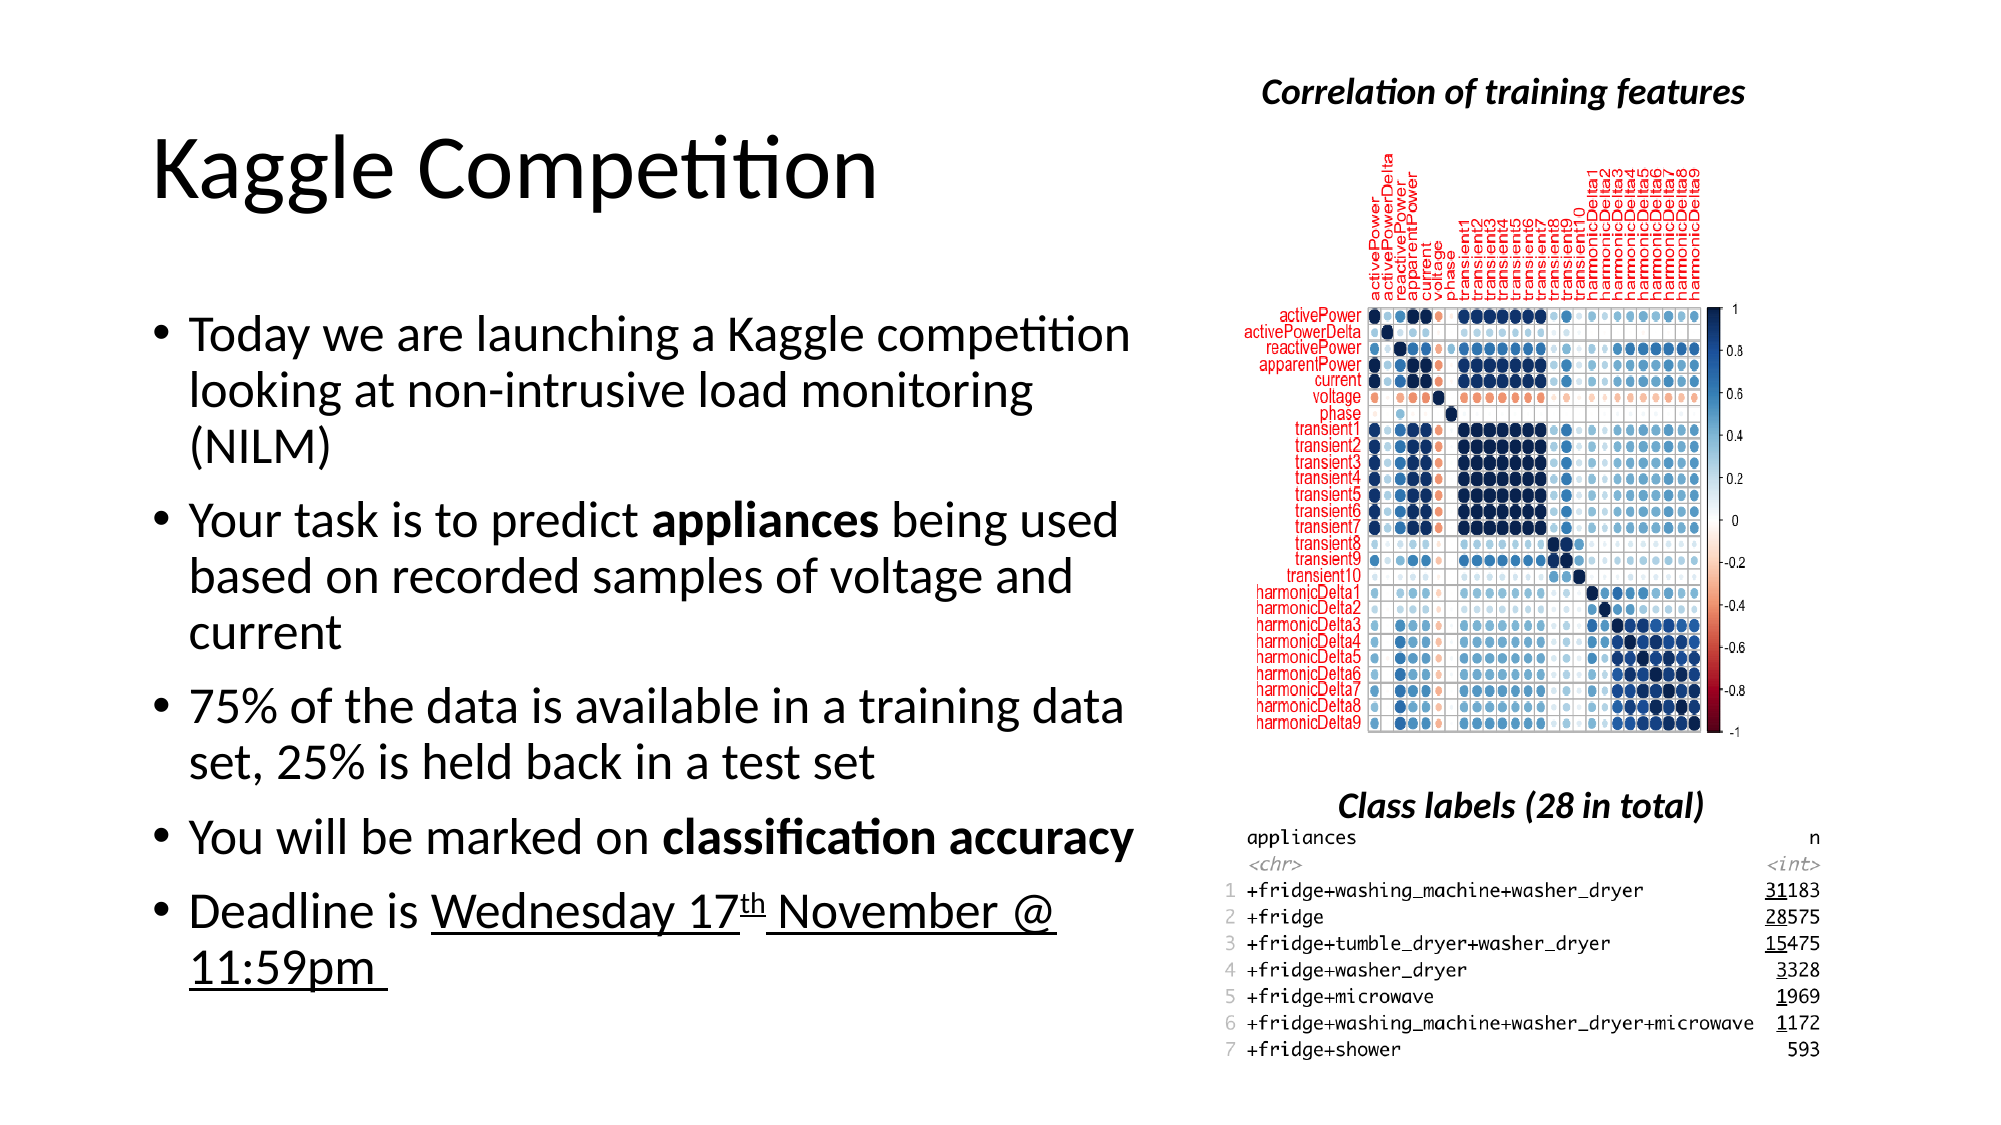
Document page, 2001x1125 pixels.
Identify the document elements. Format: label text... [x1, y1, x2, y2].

picture [1167, 150, 1829, 745]
title Kaggle Competition [137, 59, 922, 278]
list Today we are launching a Kaggle competition looking at non-intrusive load monitoring (NILM) Your task is to predict appliances being used based on recorded samples of voltage and current 75% of the data is available in a training data set, 25% is held back in a test set You will be marked on classification accuracy Deadline is Wednesday 17th November @ 11:59pm [137, 299, 1168, 1014]
text_box Correlation of training features [1246, 59, 1762, 120]
picture [1215, 824, 1829, 1064]
text_box Class labels (28 in total) [1323, 774, 1721, 824]
